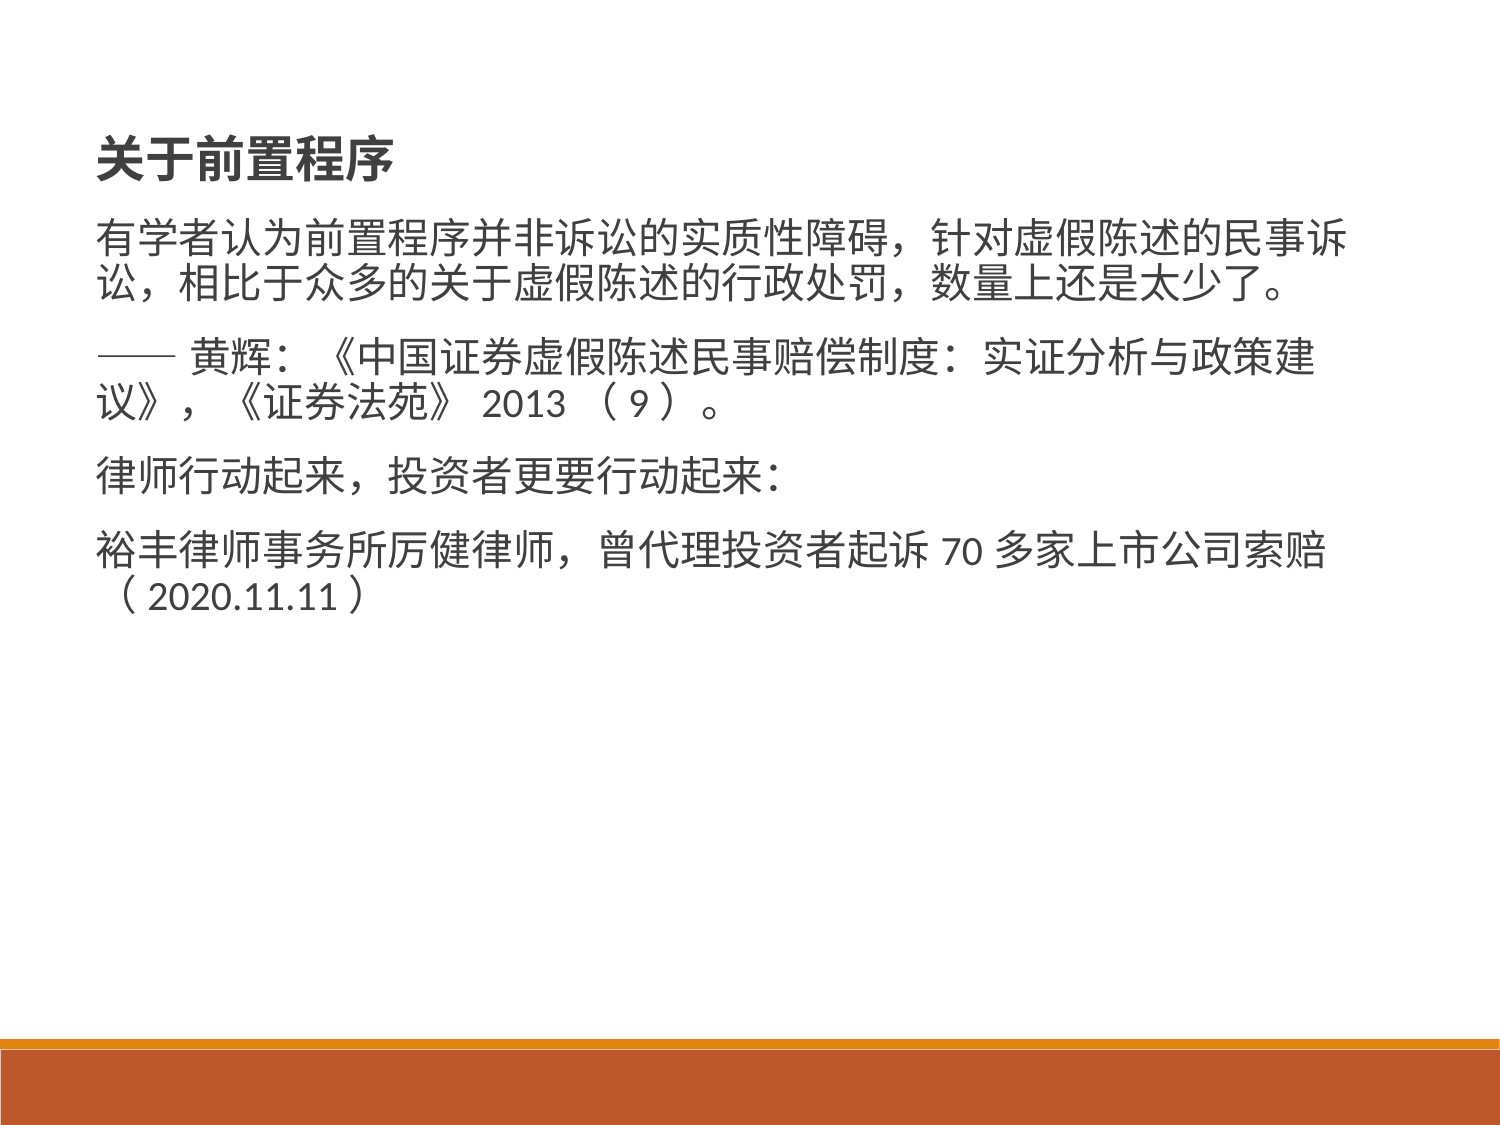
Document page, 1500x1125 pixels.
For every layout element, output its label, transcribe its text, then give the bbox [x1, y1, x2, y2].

list 关于前置程序 有学者认为前置程序并非诉讼的实质性障碍，针对虚假陈述的民事诉讼，相比于众多的关于虚假陈述的行政处罚，数量上还是太少了。 ——黄辉：《中国证券虚假陈述民事赔偿制度：实证分析与政策建议》，《证券法苑》2013（9）。 律师行动起来，投资者更要行动起来： 裕丰律师事务所厉健律师，曾代理投资者起诉70多家上市公司索赔（2020.11.11） [80, 126, 1375, 953]
